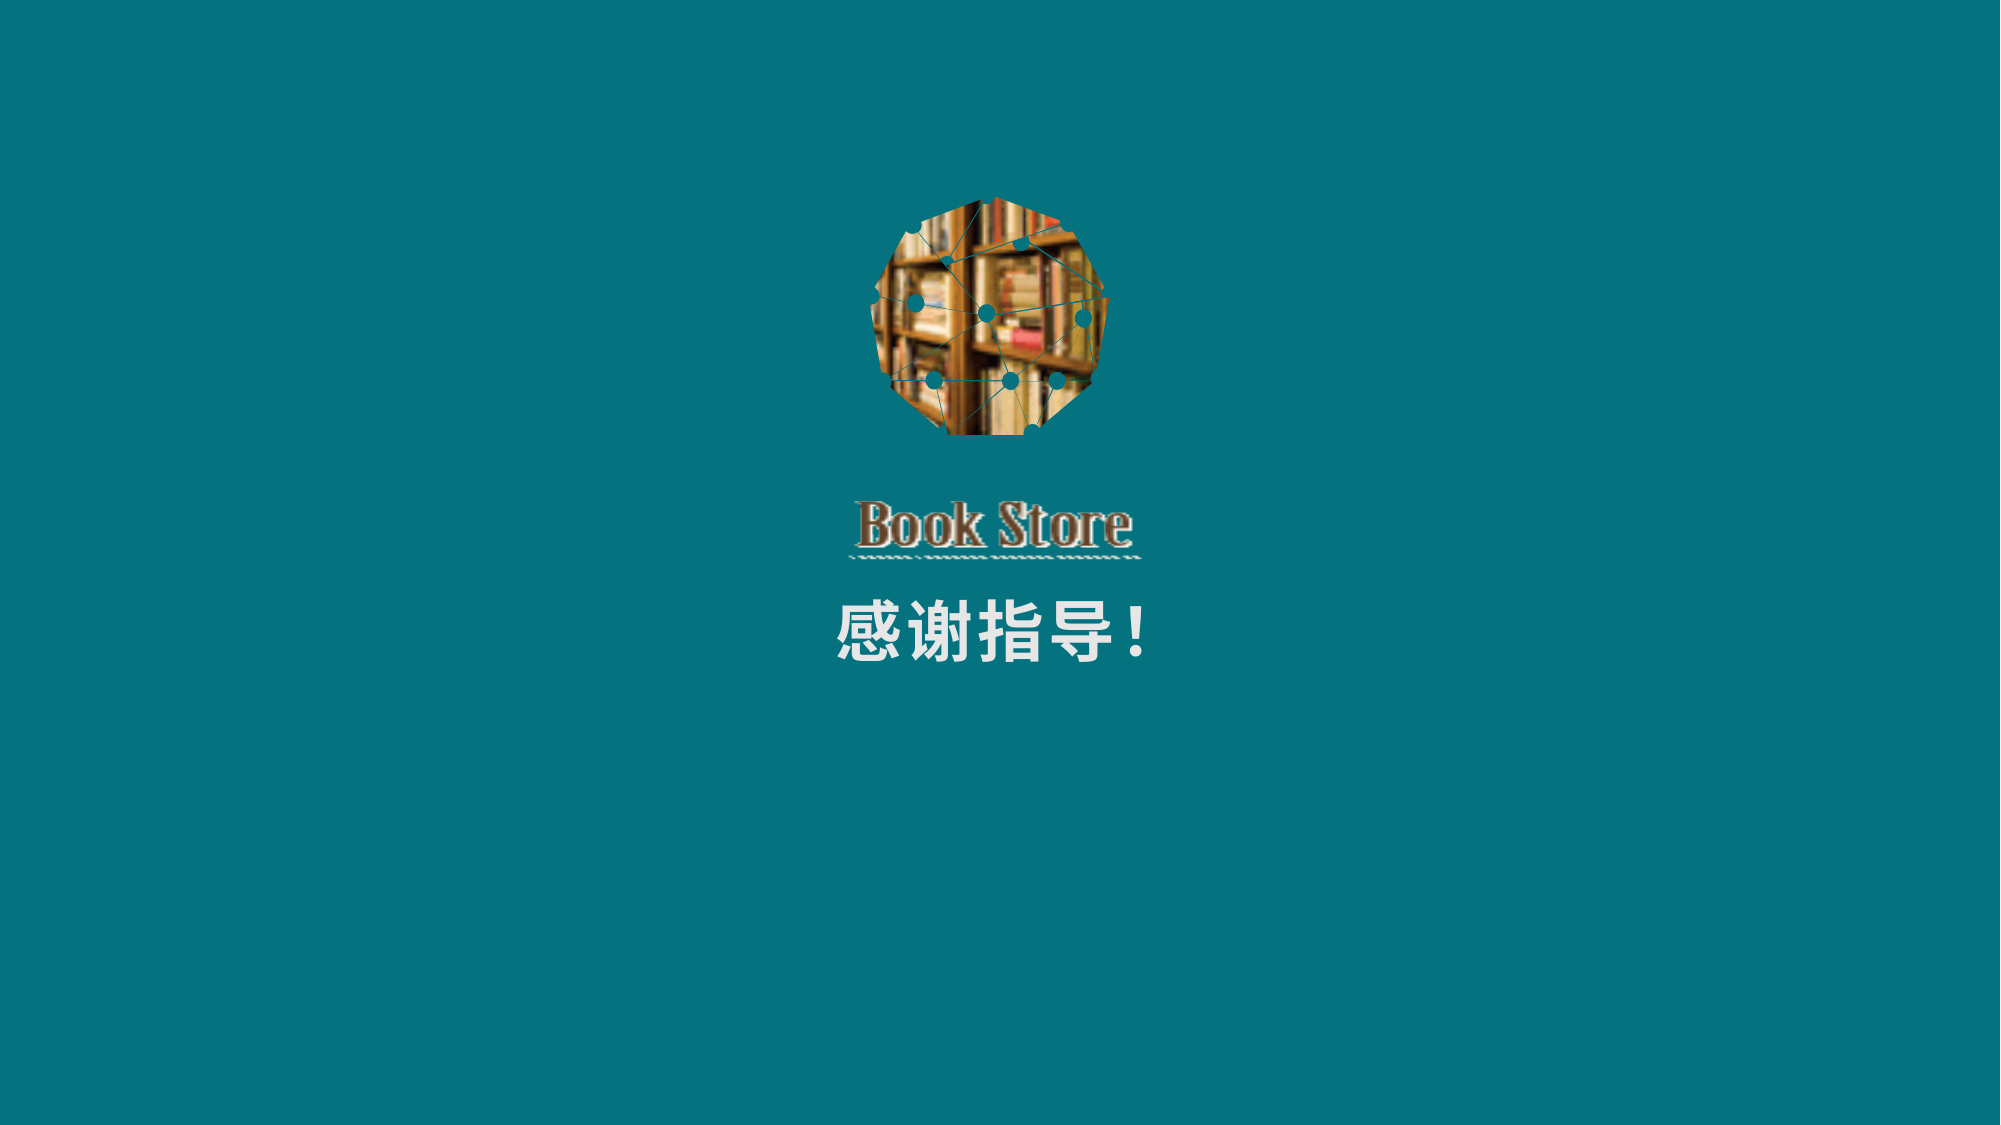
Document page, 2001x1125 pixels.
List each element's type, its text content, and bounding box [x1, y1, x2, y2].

title 感谢指导！ [119, 576, 1900, 684]
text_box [869, 196, 1110, 435]
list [844, 495, 1145, 561]
